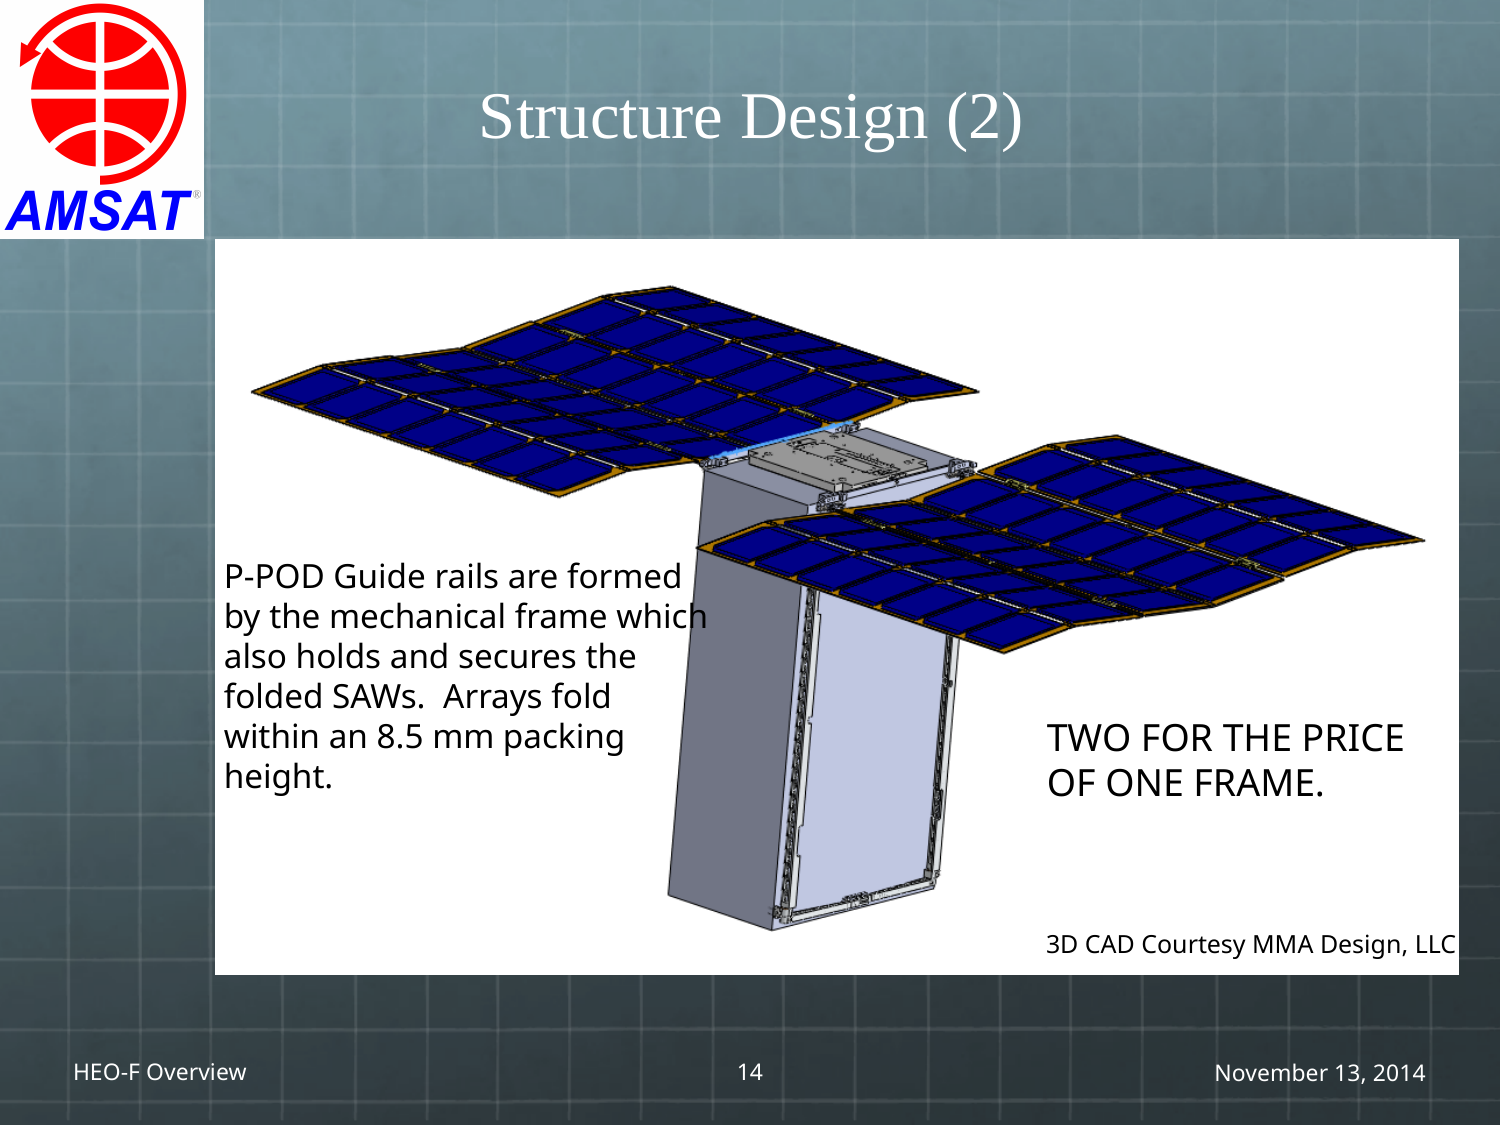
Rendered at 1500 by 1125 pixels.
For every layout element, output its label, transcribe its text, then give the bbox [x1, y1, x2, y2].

footer HEO-F Overview [58, 1042, 534, 1103]
picture [0, 0, 1500, 1125]
text_box Structure Design (2) [464, 64, 1040, 160]
slide_number 15 [687, 1042, 813, 1103]
title [127, 283, 184, 289]
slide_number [1091, 1042, 1442, 1103]
title [241, 17, 1372, 216]
